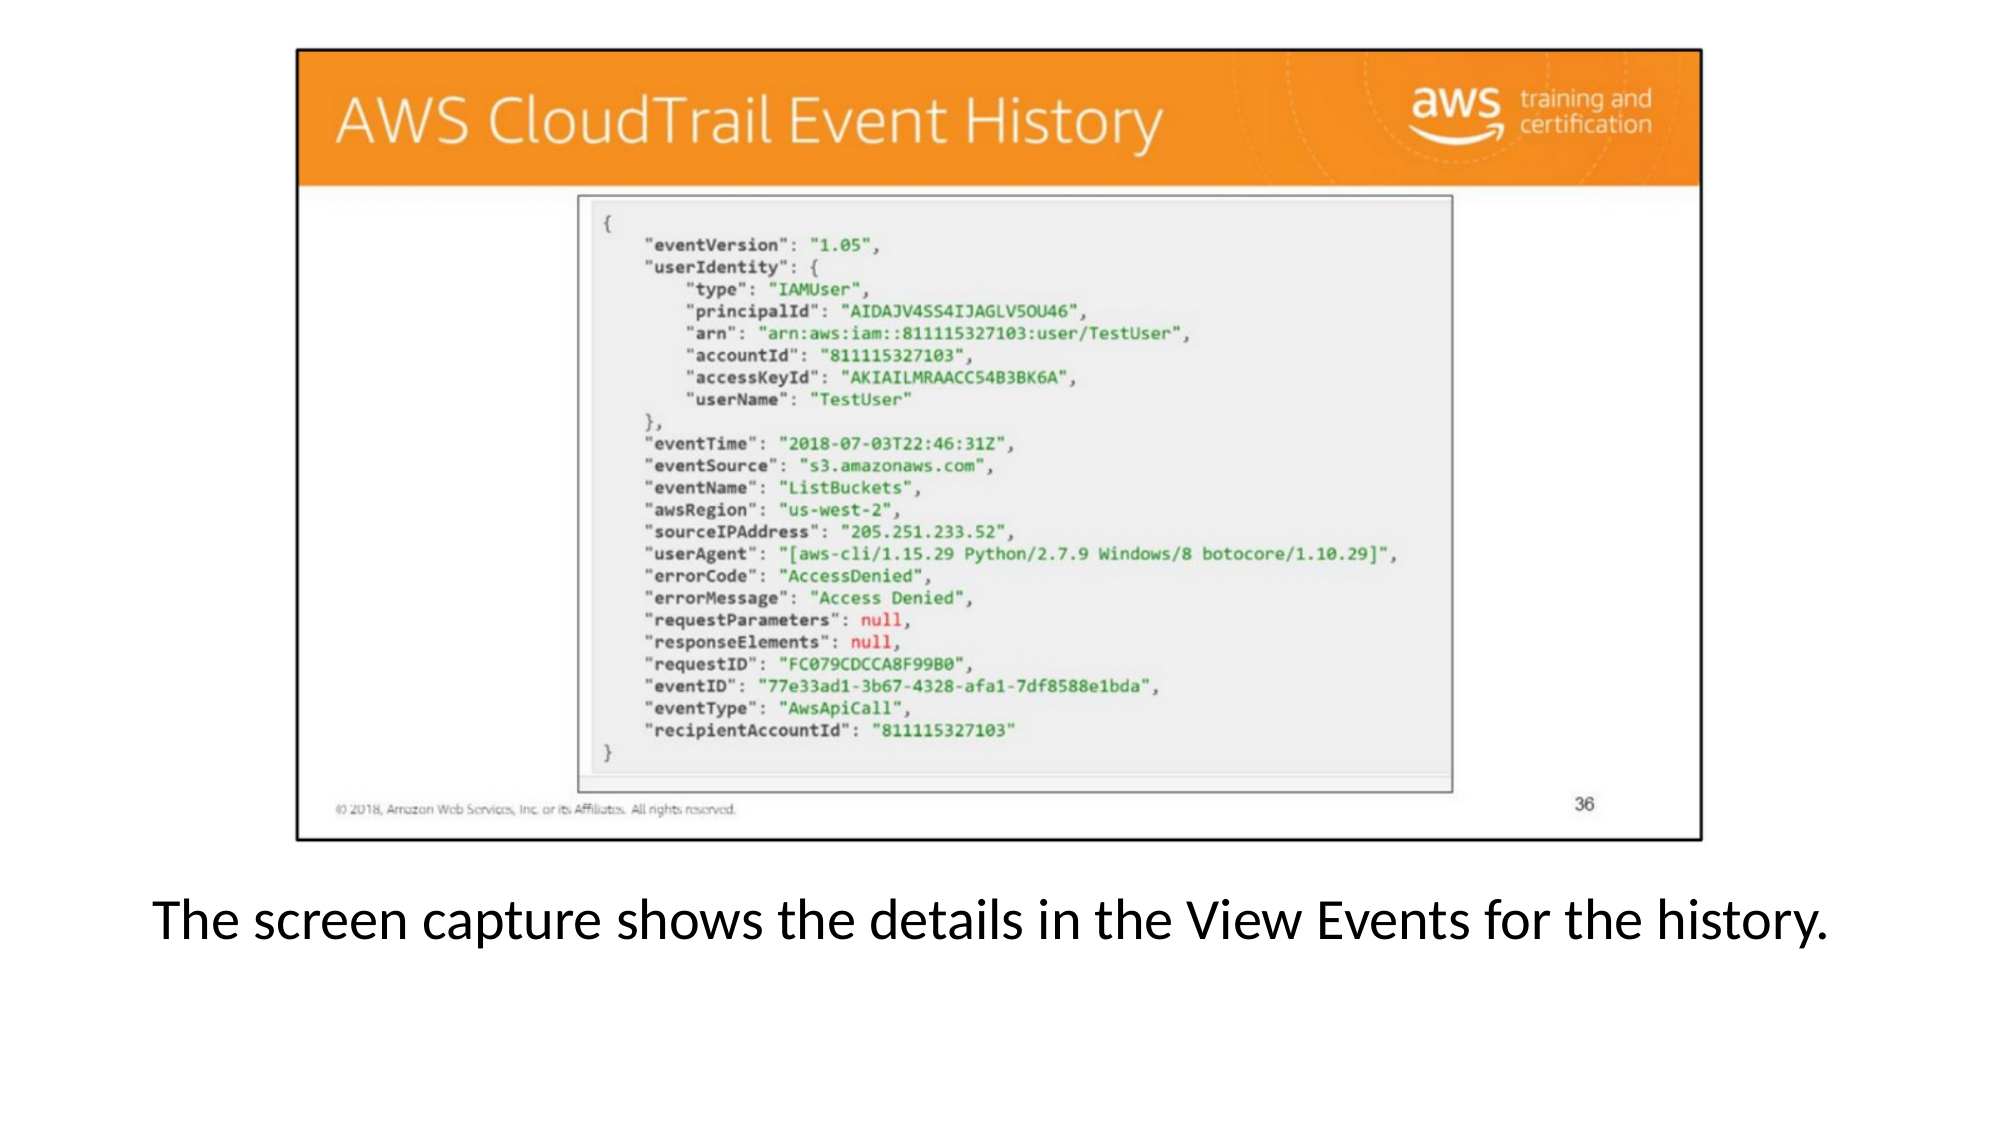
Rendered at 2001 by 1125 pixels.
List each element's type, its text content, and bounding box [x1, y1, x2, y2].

list The screen capture shows the details in the View Events for the history. [137, 882, 1863, 1066]
picture [292, 43, 1708, 849]
